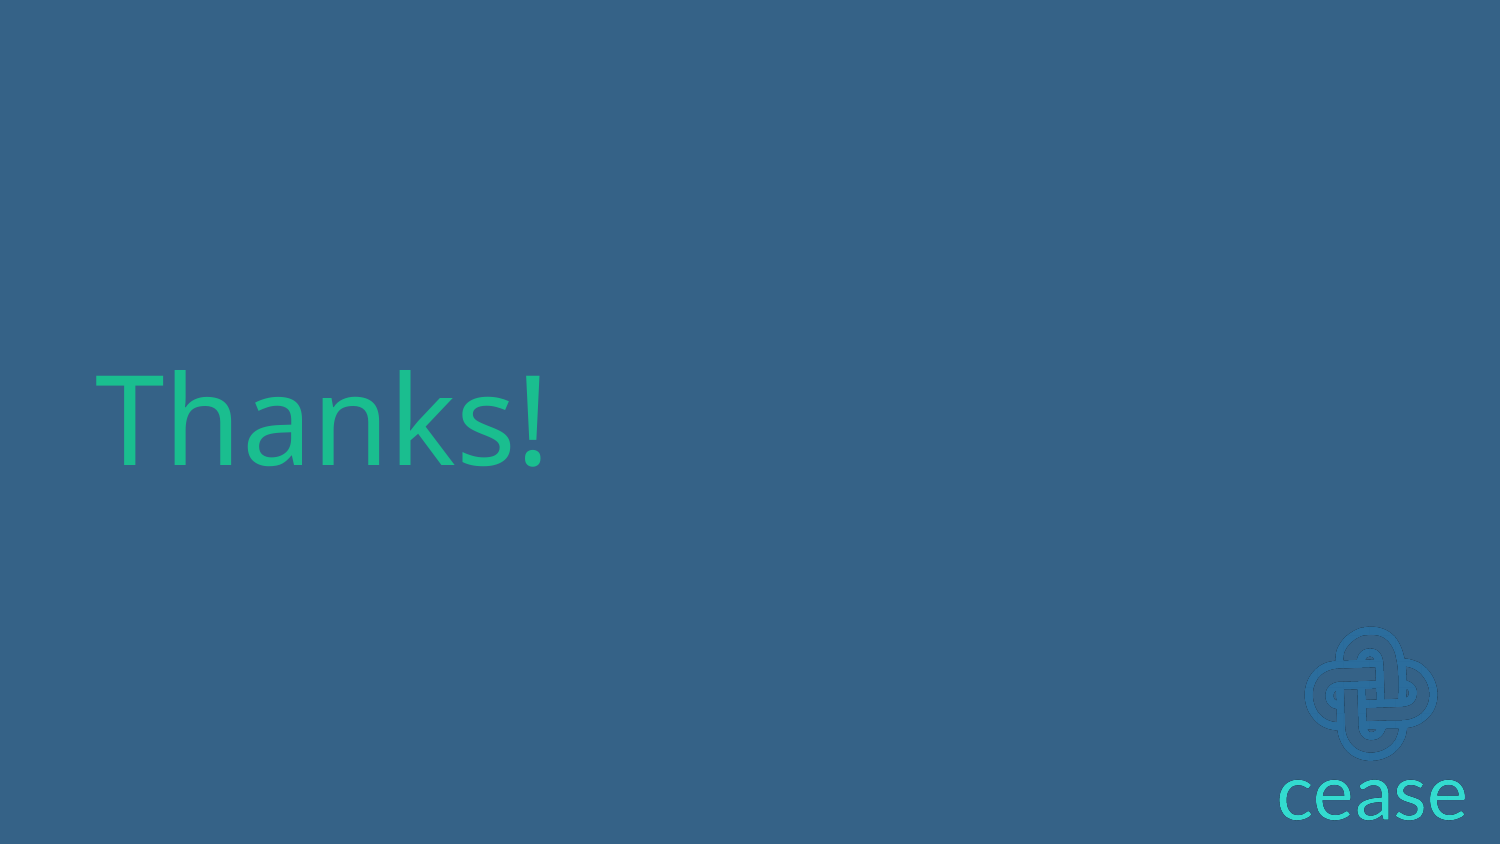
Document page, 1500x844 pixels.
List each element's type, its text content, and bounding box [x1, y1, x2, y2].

picture [1240, 584, 1500, 844]
title Thanks! [80, 80, 1168, 752]
